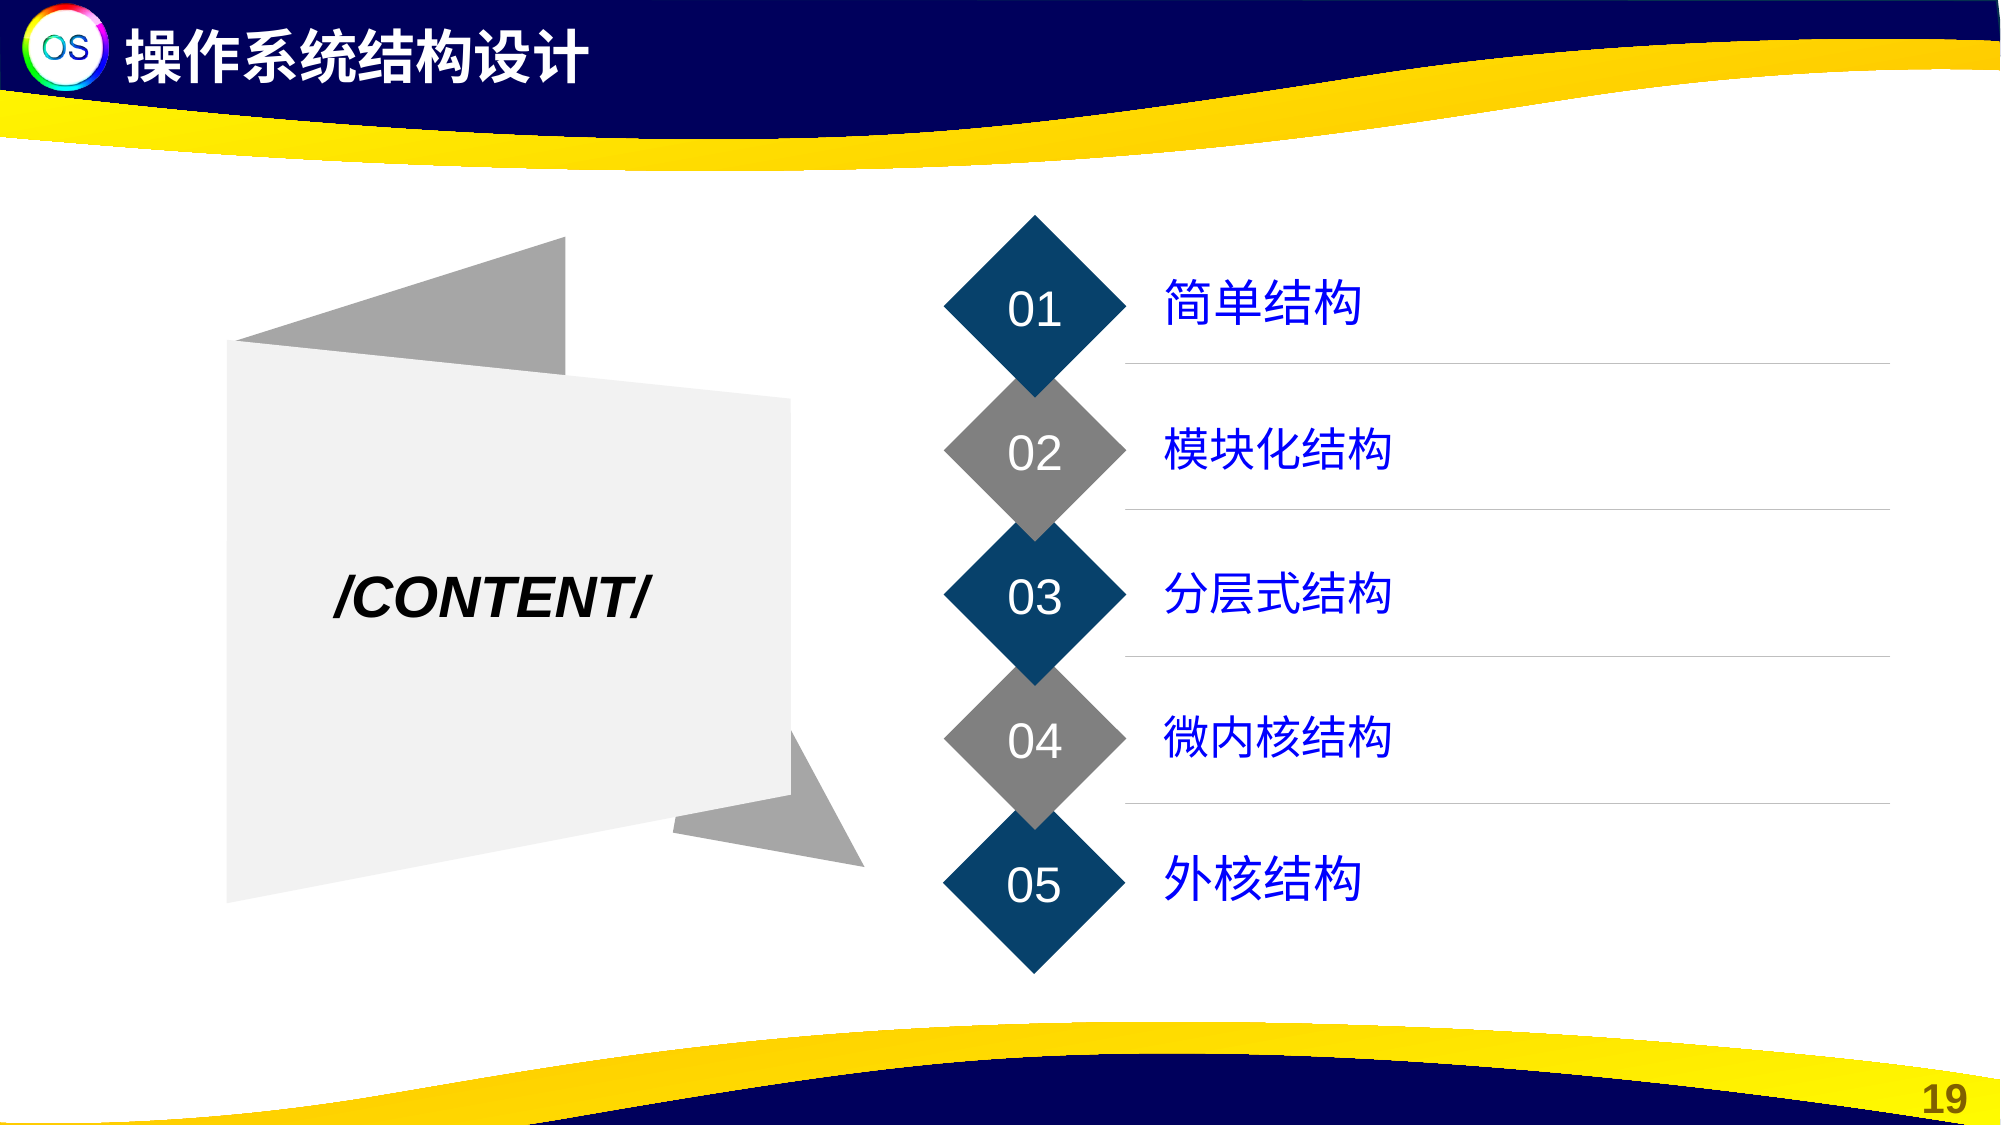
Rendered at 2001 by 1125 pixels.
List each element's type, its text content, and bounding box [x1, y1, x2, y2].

text_box 05 [941, 811, 1127, 976]
text_box [226, 339, 791, 904]
text_box 02 [942, 379, 1128, 544]
text_box 01 [942, 213, 1128, 400]
text_box 微内核结构 [1148, 700, 1913, 771]
text_box 外核结构 [1148, 844, 1913, 916]
text_box /CONTENT/ [247, 526, 736, 662]
text_box 模块化结构 [1148, 412, 1913, 483]
text_box 03 [942, 523, 1128, 688]
picture [22, 3, 109, 91]
text_box 操作系统结构设计 [109, 12, 1263, 98]
text_box 简单结构 [1148, 267, 1913, 339]
text_box [672, 730, 865, 868]
text_box [238, 236, 566, 375]
text_box 分层式结构 [1148, 556, 1913, 627]
text_box 04 [942, 667, 1128, 832]
